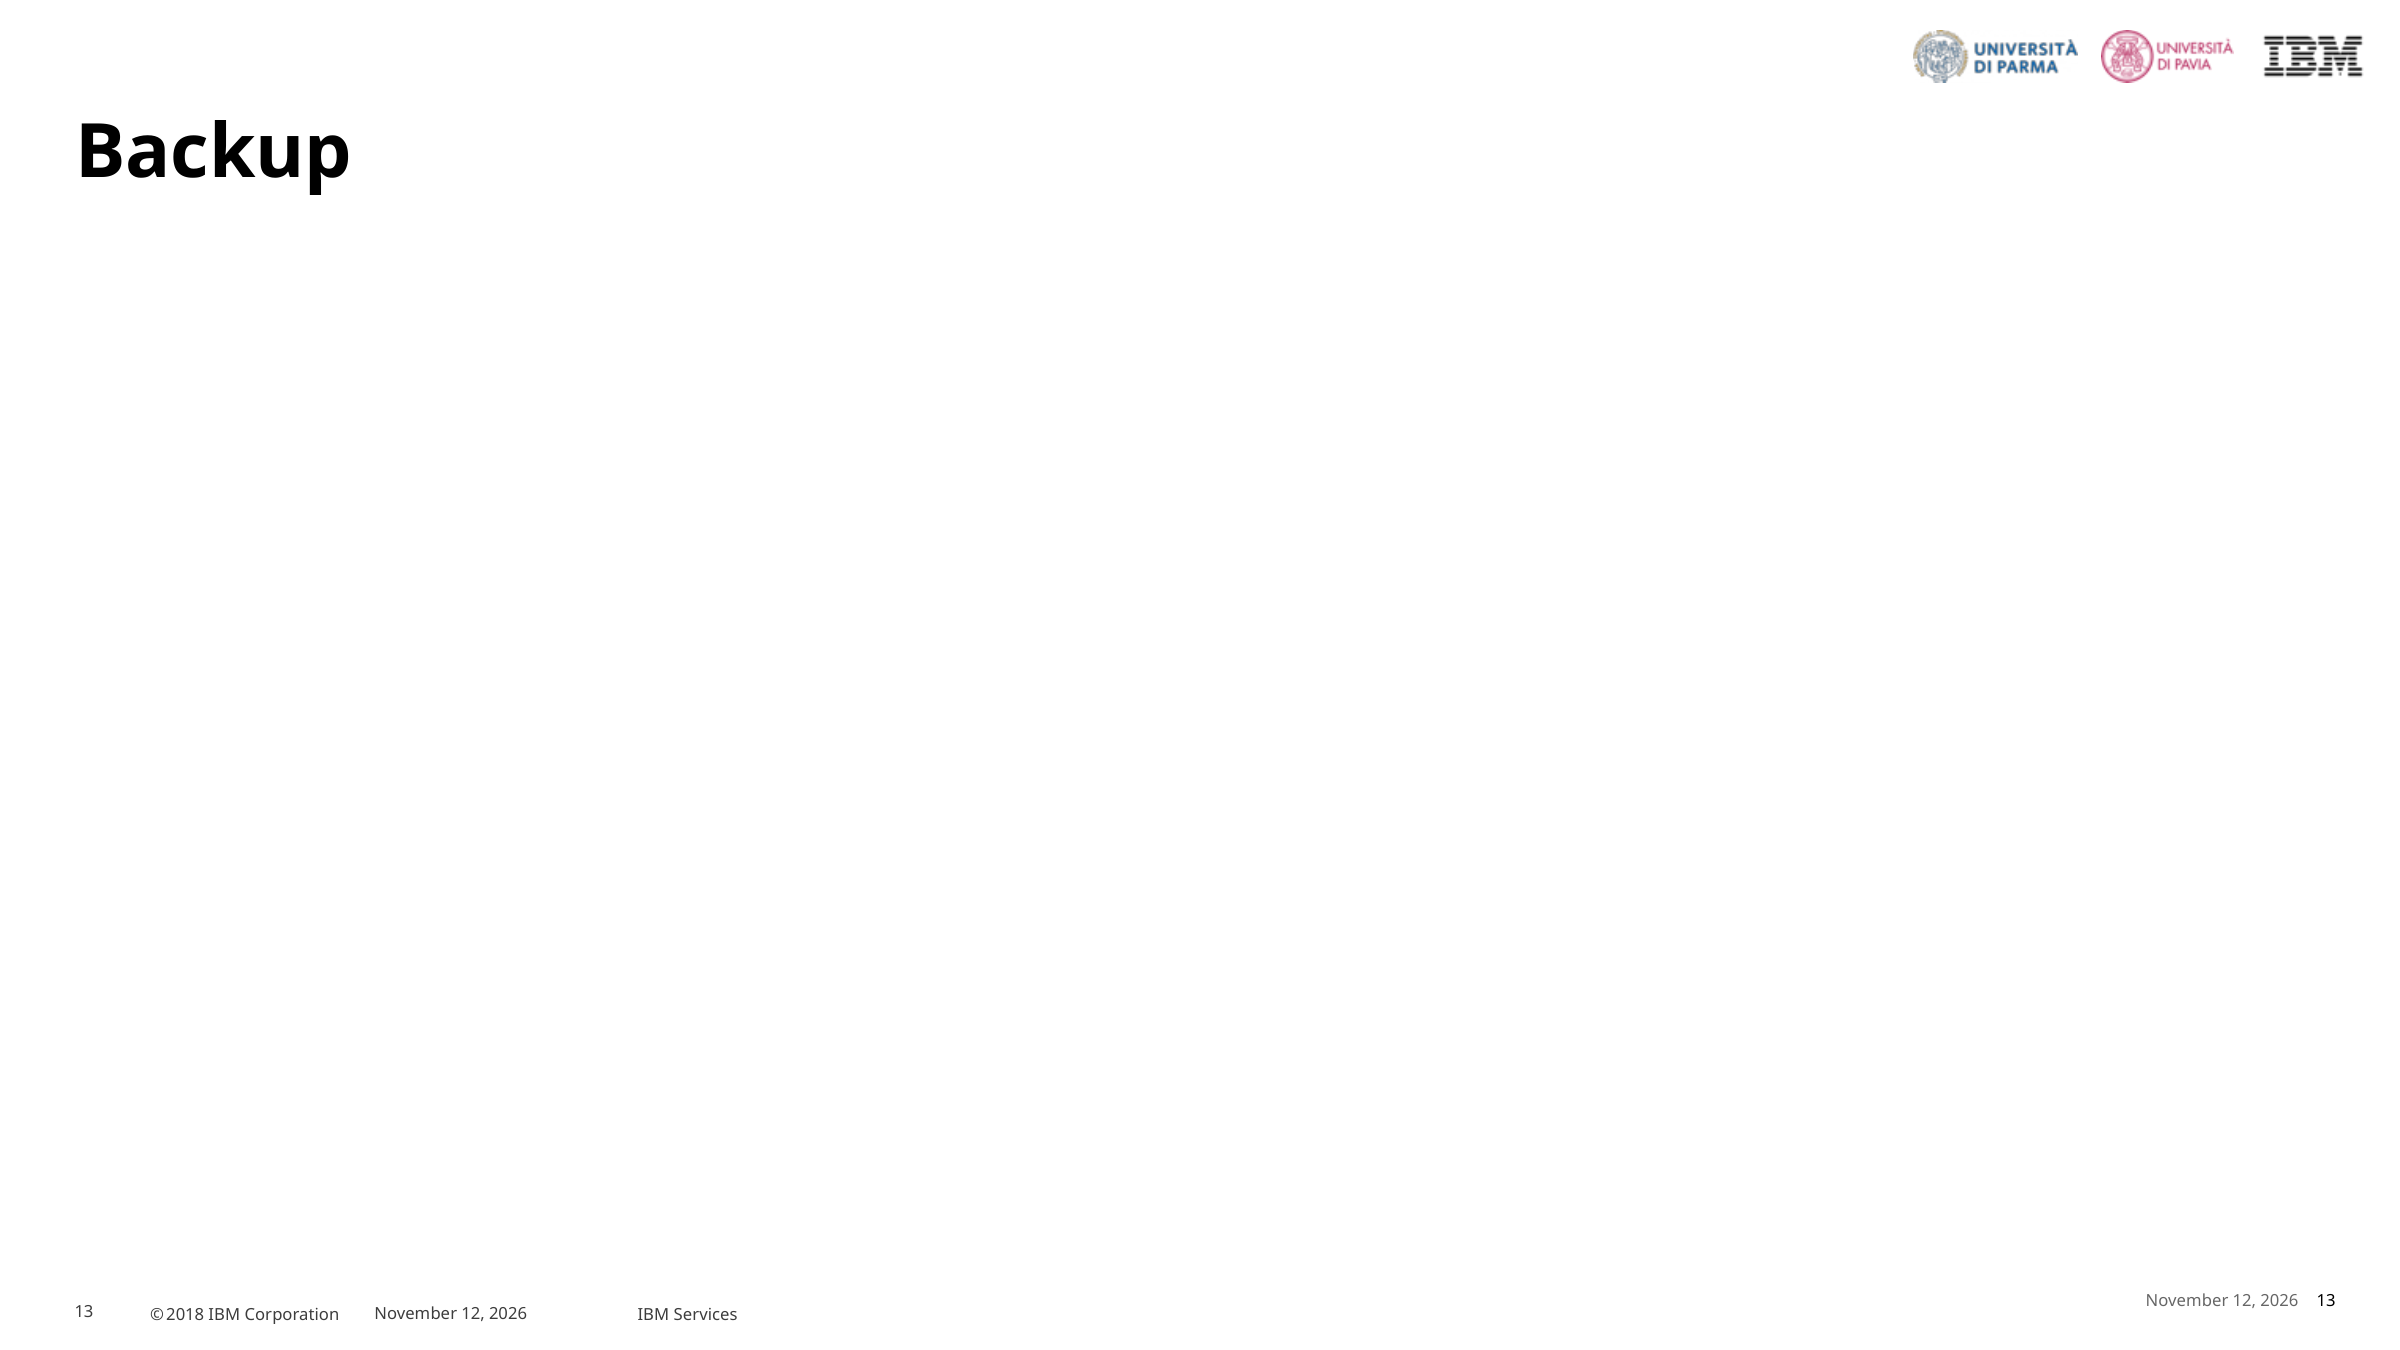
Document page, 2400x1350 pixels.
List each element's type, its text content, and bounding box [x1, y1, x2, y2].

picture [2257, 29, 2370, 84]
picture [1913, 30, 2078, 83]
title Backup [75, 112, 1568, 443]
